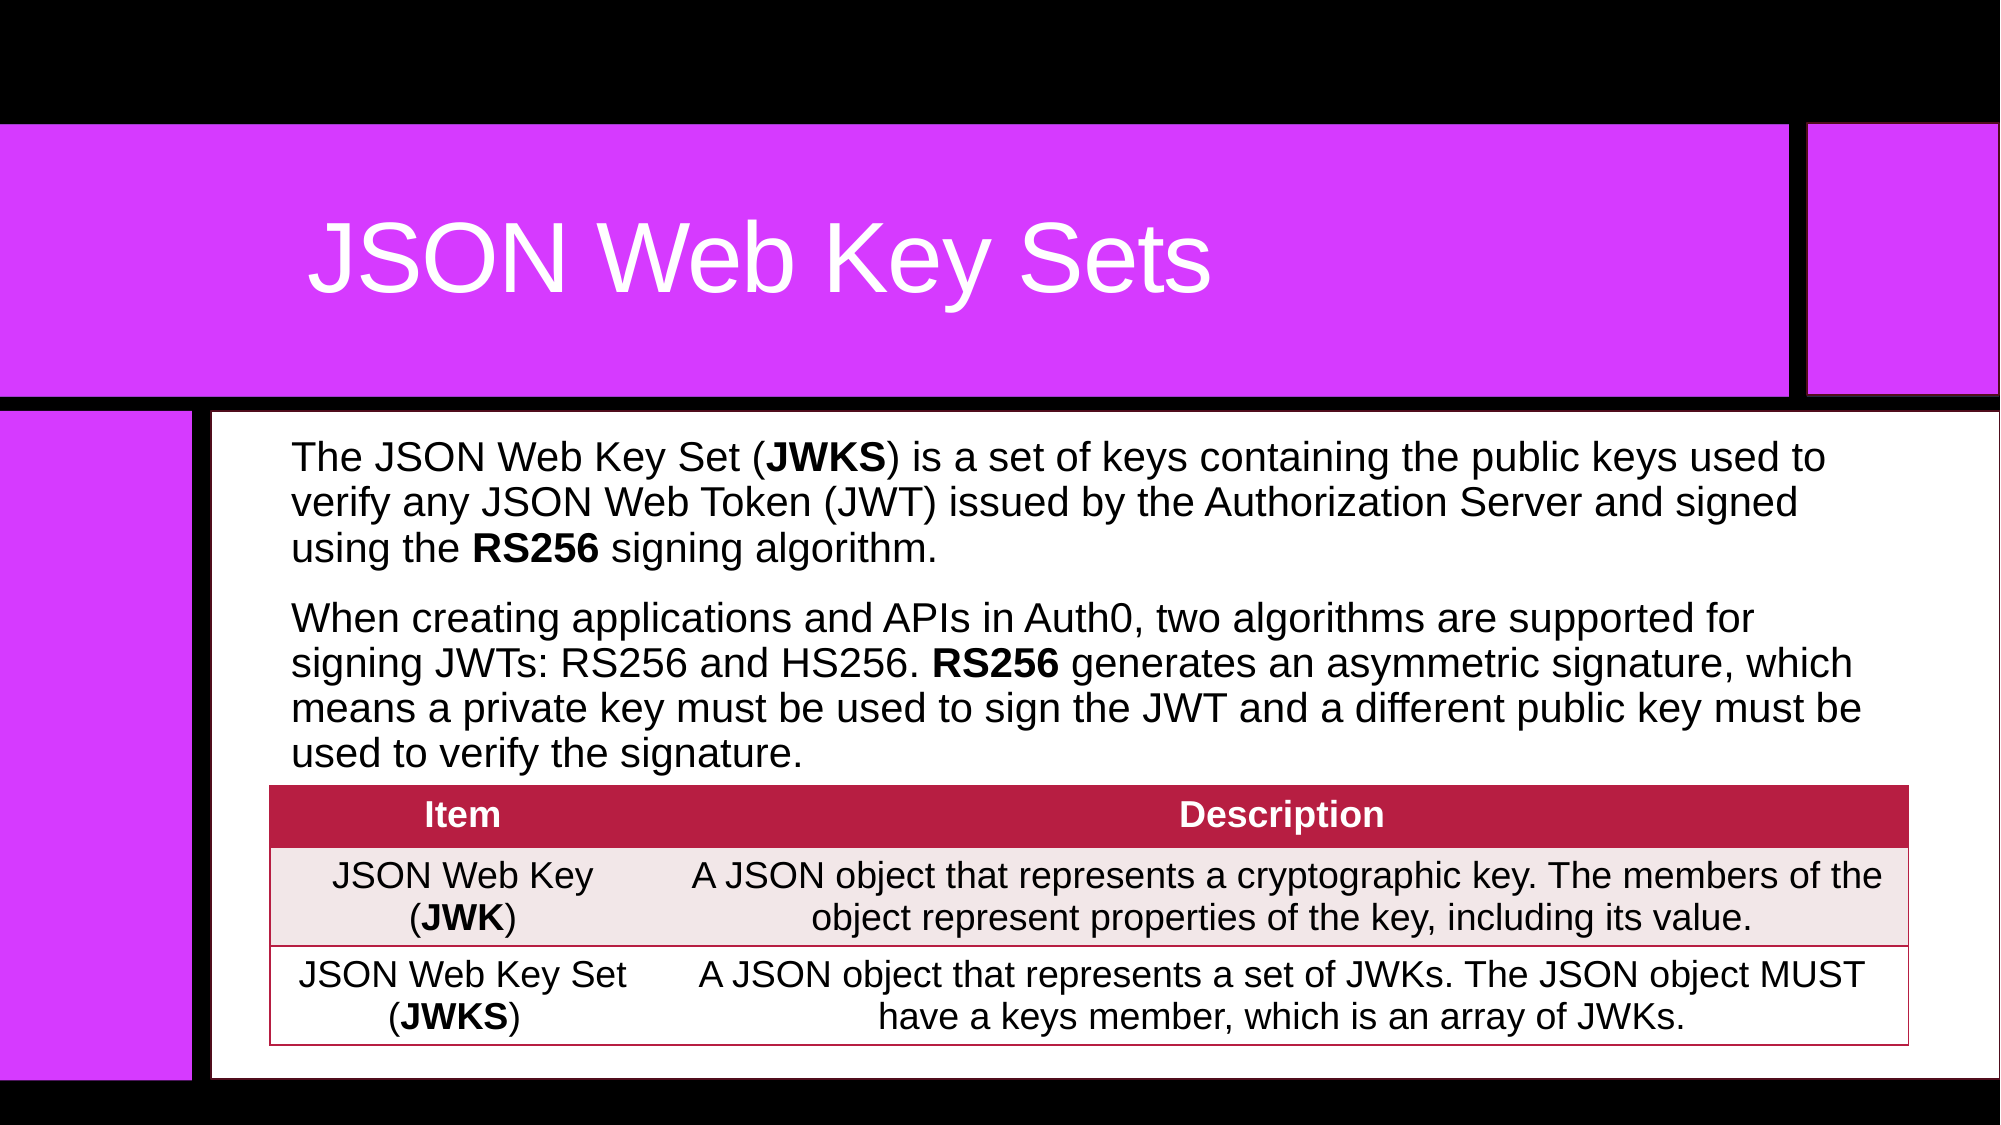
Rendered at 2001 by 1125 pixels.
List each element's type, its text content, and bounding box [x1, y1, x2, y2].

text_box [0, 410, 193, 1081]
text_box [0, 124, 1790, 398]
table_header Description [656, 787, 1908, 846]
text_box [210, 410, 2000, 1080]
text_box [1806, 122, 2000, 396]
title JSON Web Key Sets [292, 142, 1702, 378]
list The JSON Web Key Set (JWKS) is a set of keys containing the public keys used to verify any JSON Web Token (JWT) issued by the Authorization Server and signed using the RS256 signing algorithm. When creating applications and APIs in Auth0, two algorithms are supported for signing JWTs: RS256 and HS256. RS256 generates an asymmetric signature, which means a private key must be used to sign the JWT and a different public key must be used to verify the signature. [276, 420, 1906, 785]
table_cell A JSON object that represents a cryptographic key. The members of the object represent properties of the key, including its value. [656, 848, 1908, 945]
table_cell JSON Web Key Set (JWKS) [271, 947, 656, 1044]
table_cell JSON Web Key (JWK) [271, 848, 656, 945]
table_cell A JSON object that represents a set of JWKs. The JSON object MUST have a keys member, which is an array of JWKs. [656, 947, 1908, 1044]
table_header Item [271, 787, 656, 846]
